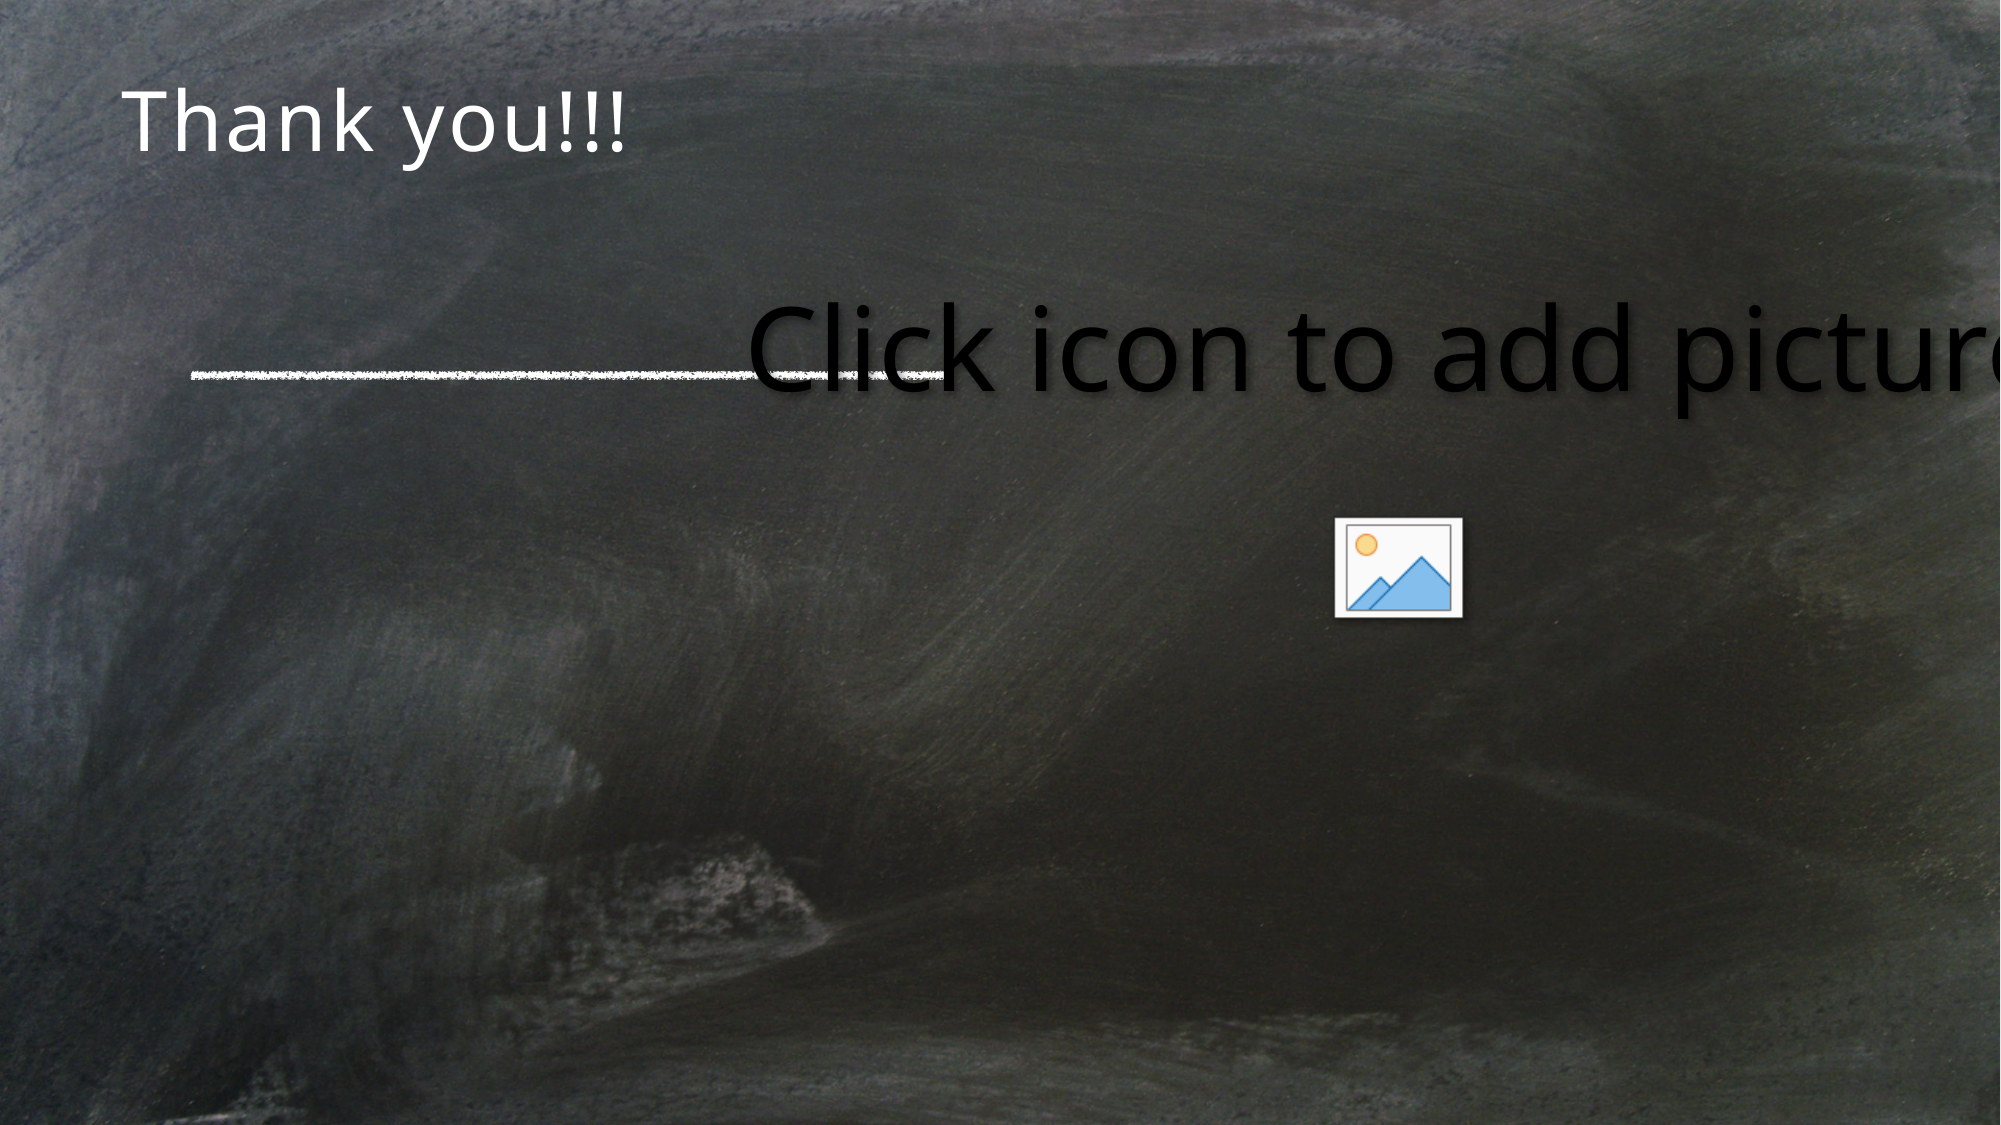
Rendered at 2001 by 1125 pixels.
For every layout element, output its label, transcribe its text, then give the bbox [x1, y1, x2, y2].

title Thank you!!! [113, 47, 1892, 188]
picture [0, 0, 2001, 1125]
